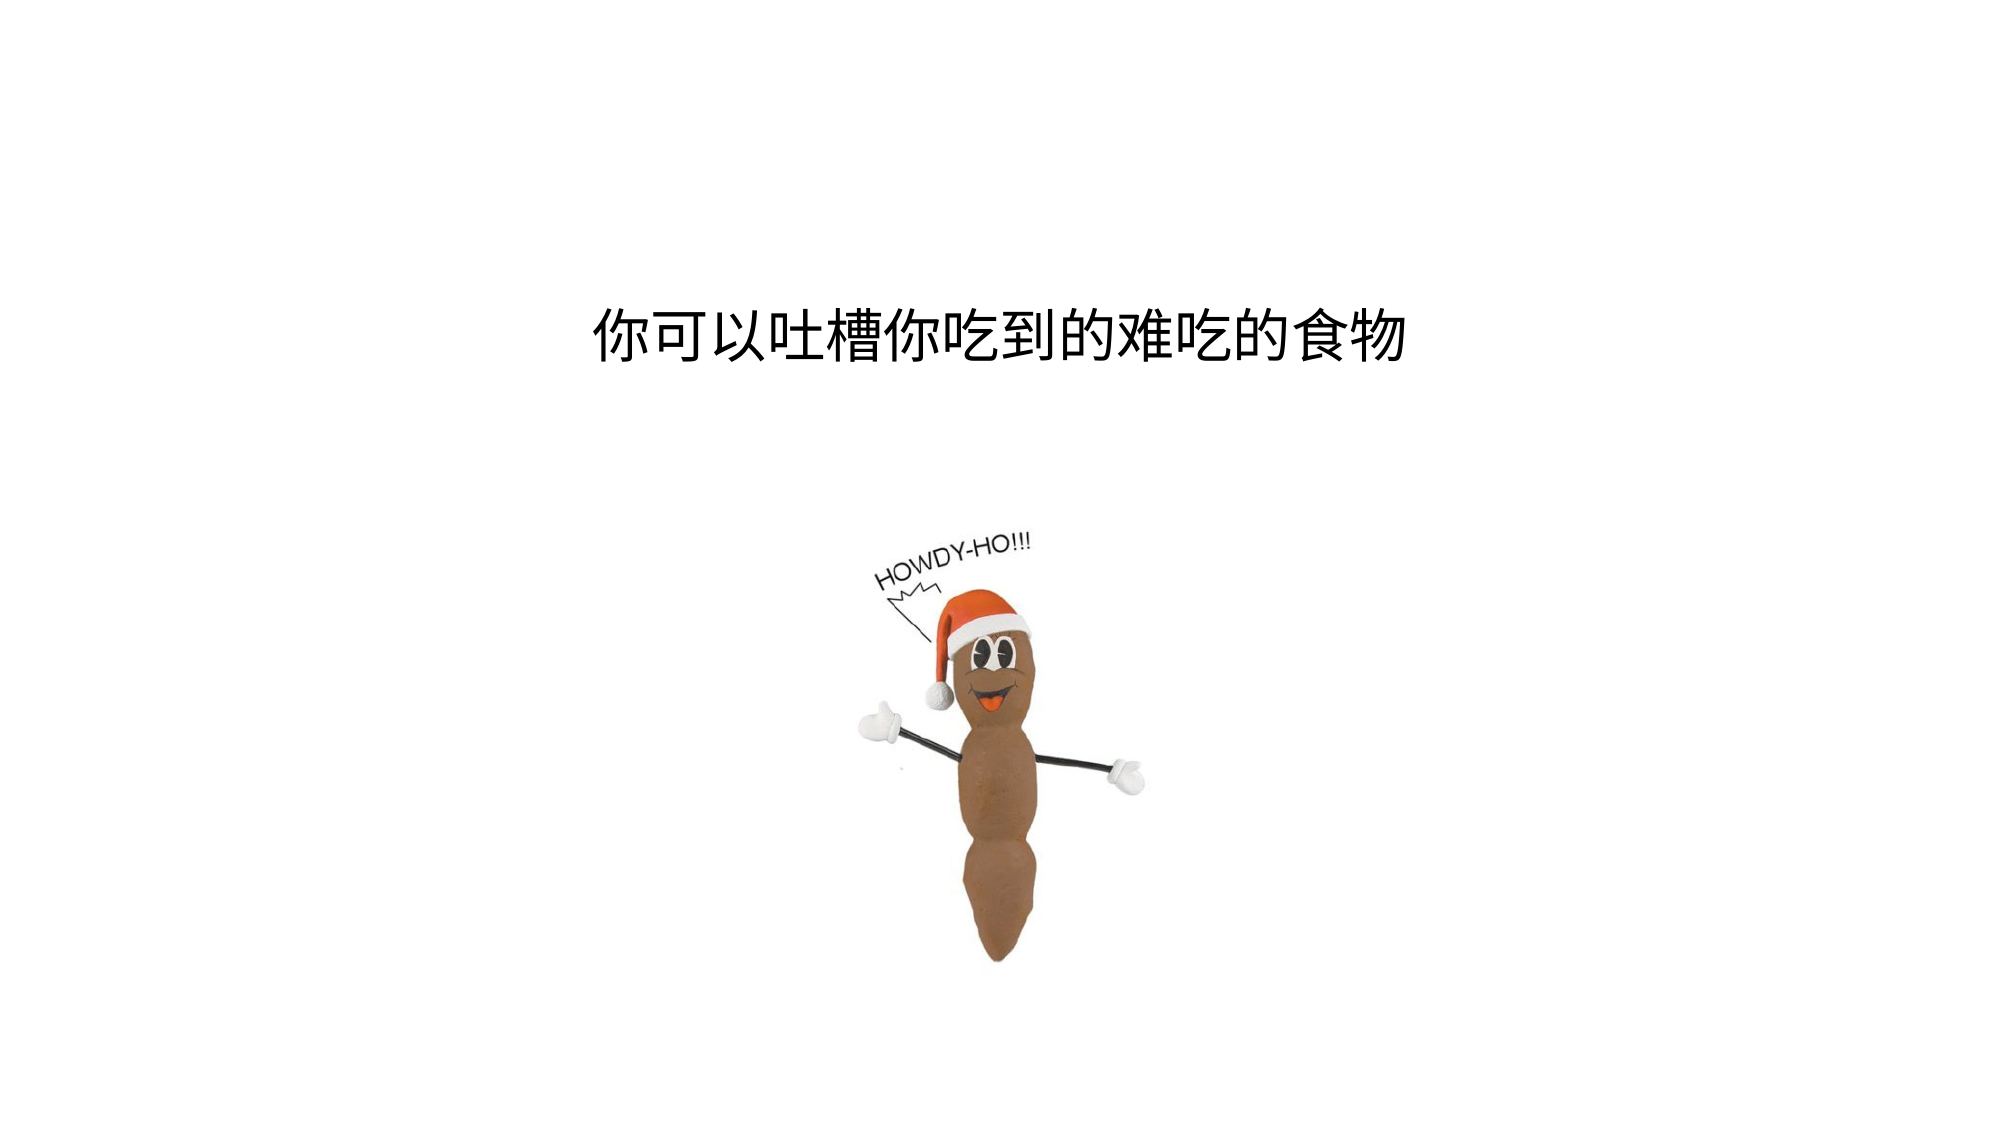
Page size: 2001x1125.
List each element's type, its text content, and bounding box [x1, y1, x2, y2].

list 你可以吐槽你吃到的难吃的食物 [137, 299, 1863, 1014]
picture [842, 511, 1158, 994]
